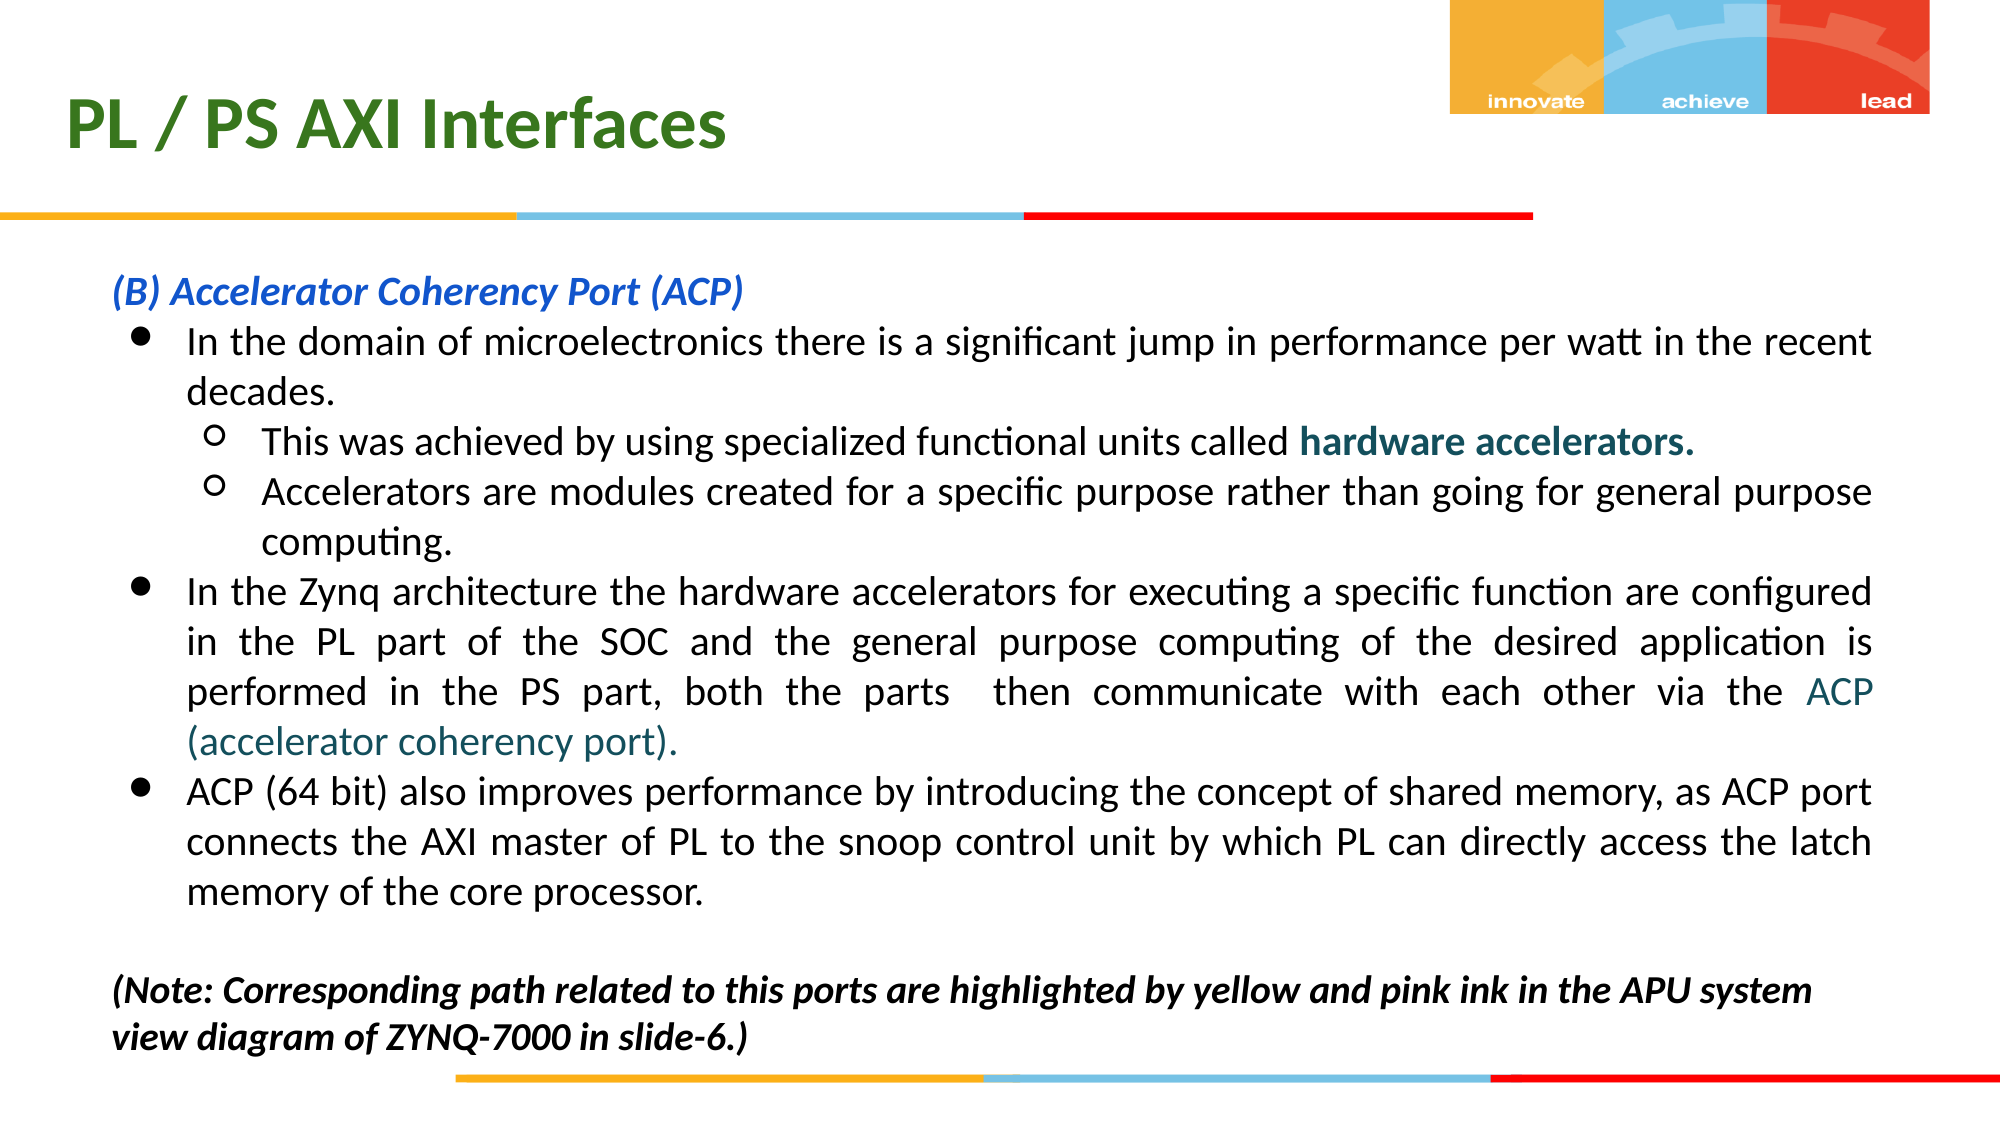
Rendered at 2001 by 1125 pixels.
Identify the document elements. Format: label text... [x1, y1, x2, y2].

picture [1449, 0, 1930, 114]
list PL / PS AXI Interfaces [66, 24, 1450, 213]
text_box (B) Accelerator Coherency Port (ACP) In the domain of microelectronics there is a significant jump in performance per watt in the recent decades. This was achieved by using specialized functional units called hardware accelerators. Accelerators are modules created for a specific purpose rather than going for general purpose computing. In the Zynq architecture the hardware accelerators for executing a specific function are configured in the PL part of the SOC and the general purpose computing of the desired application is performed in the PS part, both the parts then communicate with each other via the ACP (accelerator coherency port). ACP (64 bit) also improves performance by introducing the concept of shared memory, as ACP port connects the AXI master of PL to the snoop control unit by which PL can directly access the latch memory of the core processor. (Note: Corresponding path related to this ports are highlighted by yellow and pink ink in the APU system view diagram of ZYNQ-7000 in slide-6.) [96, 248, 1889, 1074]
